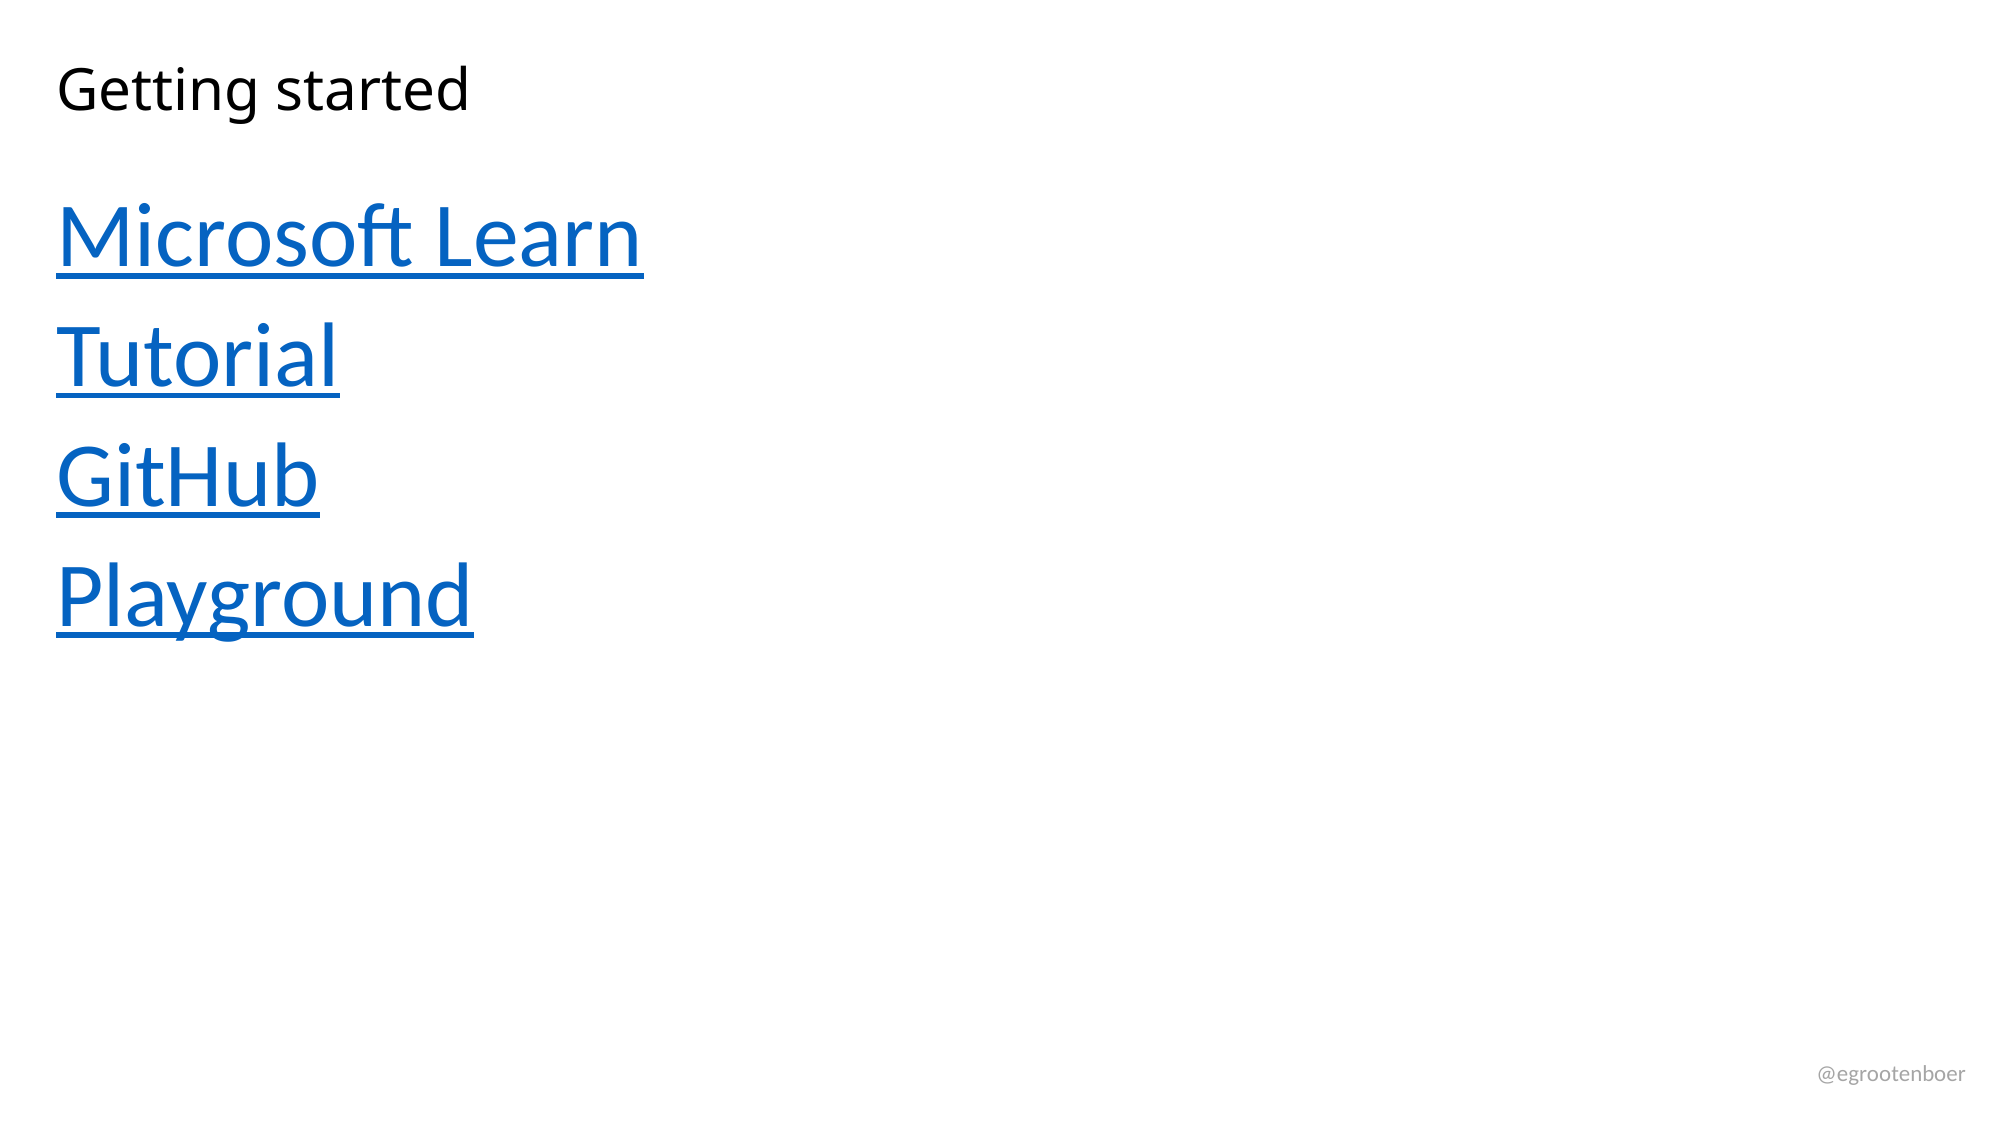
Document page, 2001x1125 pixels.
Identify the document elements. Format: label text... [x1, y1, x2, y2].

title Getting started [41, 12, 1981, 172]
list Microsoft Learn Tutorial GitHub Playground [41, 180, 1981, 1014]
